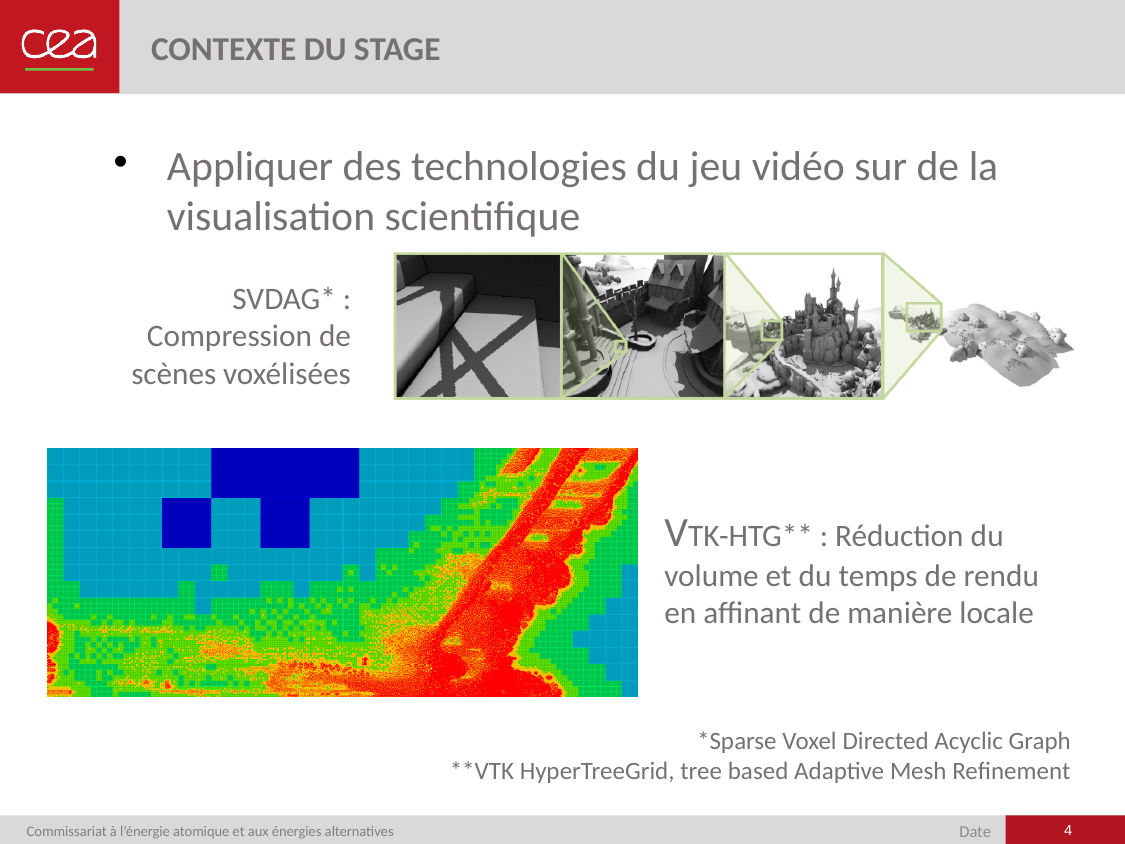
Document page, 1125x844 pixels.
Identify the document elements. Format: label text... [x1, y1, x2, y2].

picture [389, 249, 1076, 402]
picture [20, 27, 97, 71]
text_box <numéro> [1029, 820, 1107, 839]
text_box SVDAG* : Compression de scènes voxélisées [47, 270, 367, 379]
text_box VTK-HTG** : Réduction du volume et du temps de rendu en affinant de manière locale [643, 497, 1063, 662]
text_box Appliquer des technologies du jeu vidéo sur de la visualisation scientifique [81, 131, 1087, 195]
text_box *Sparse Voxel Directed Acyclic Graph **VTK HyperTreeGrid, tree based Adaptive Mesh Refinement [377, 716, 1087, 788]
text_box Contexte du stage [136, 24, 1125, 71]
picture [46, 448, 638, 698]
